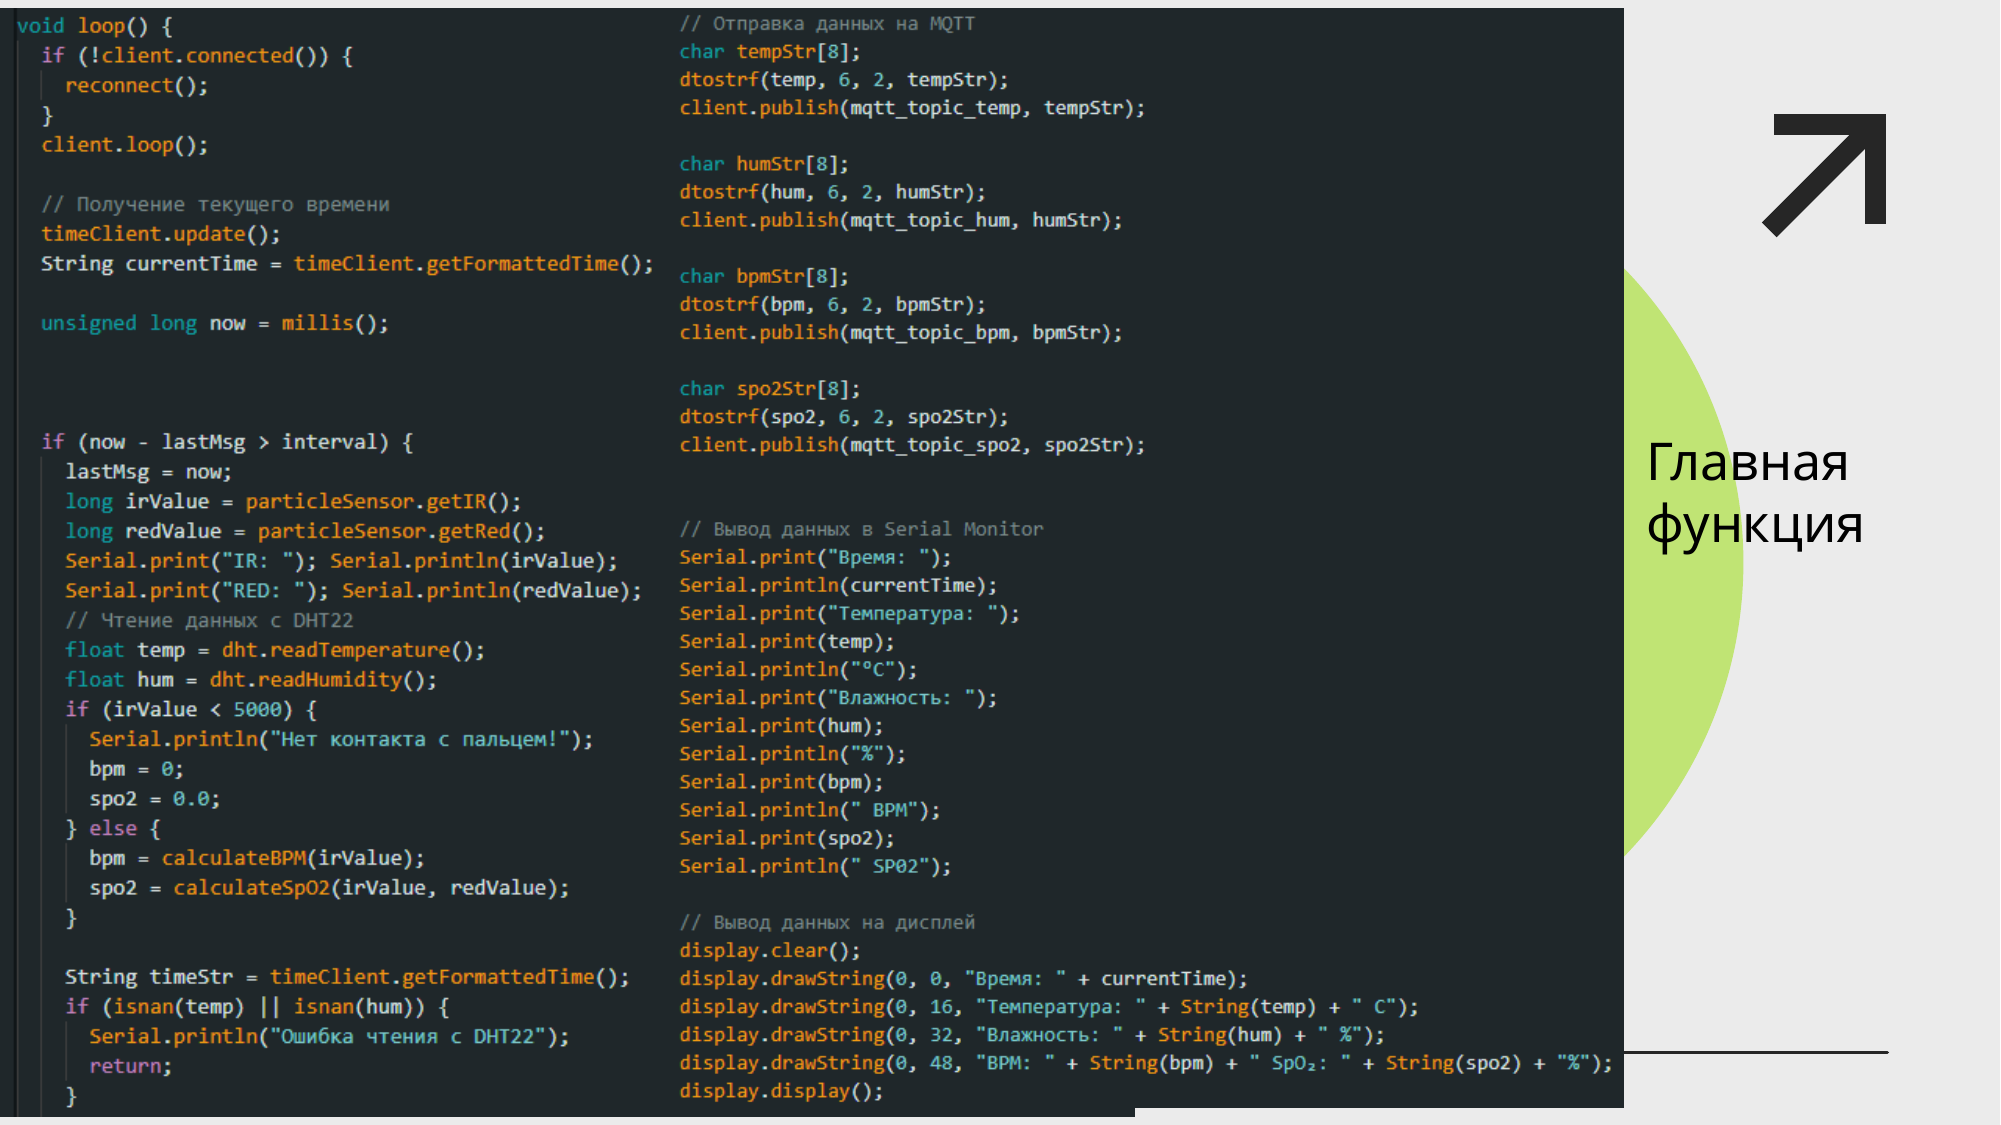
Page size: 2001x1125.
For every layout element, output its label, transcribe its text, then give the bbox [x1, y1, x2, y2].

picture [0, 7, 1624, 1117]
text_box Главная функция [1631, 421, 1976, 561]
